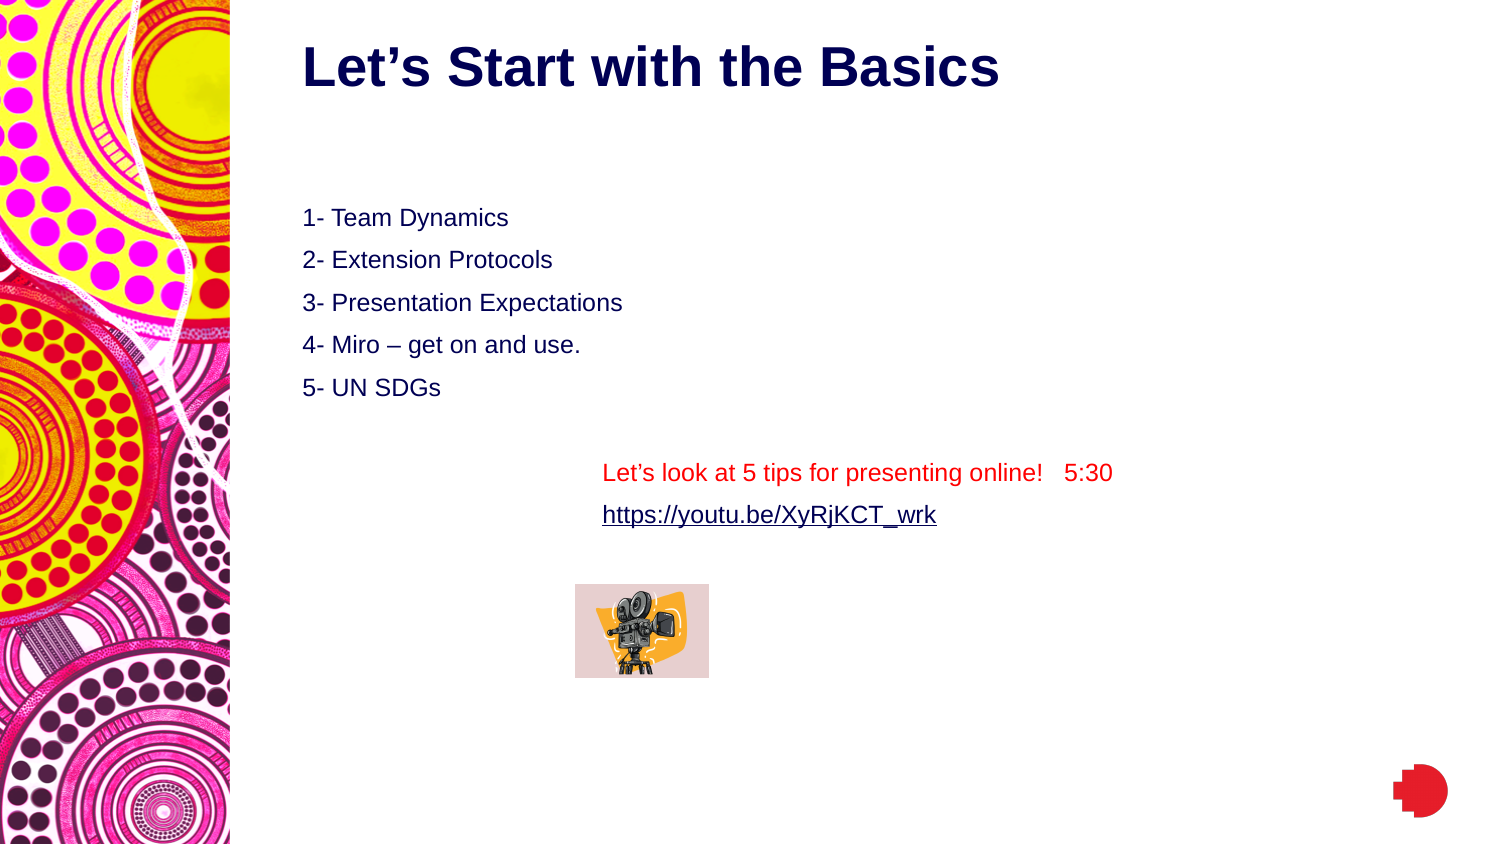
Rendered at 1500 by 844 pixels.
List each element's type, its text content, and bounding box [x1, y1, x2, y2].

picture [1379, 749, 1462, 832]
picture [0, 0, 230, 844]
picture [575, 584, 709, 678]
list 1- Team Dynamics 2- Extension Protocols 3- Presentation Expectations 4- Miro – get on and use. 5- UN SDGs Let’s look at 5 tips for presenting online! 5:30 https://youtu.be/XyRjKCT_wrk [302, 194, 1430, 766]
title Let’s Start with the Basics [302, 30, 1430, 194]
